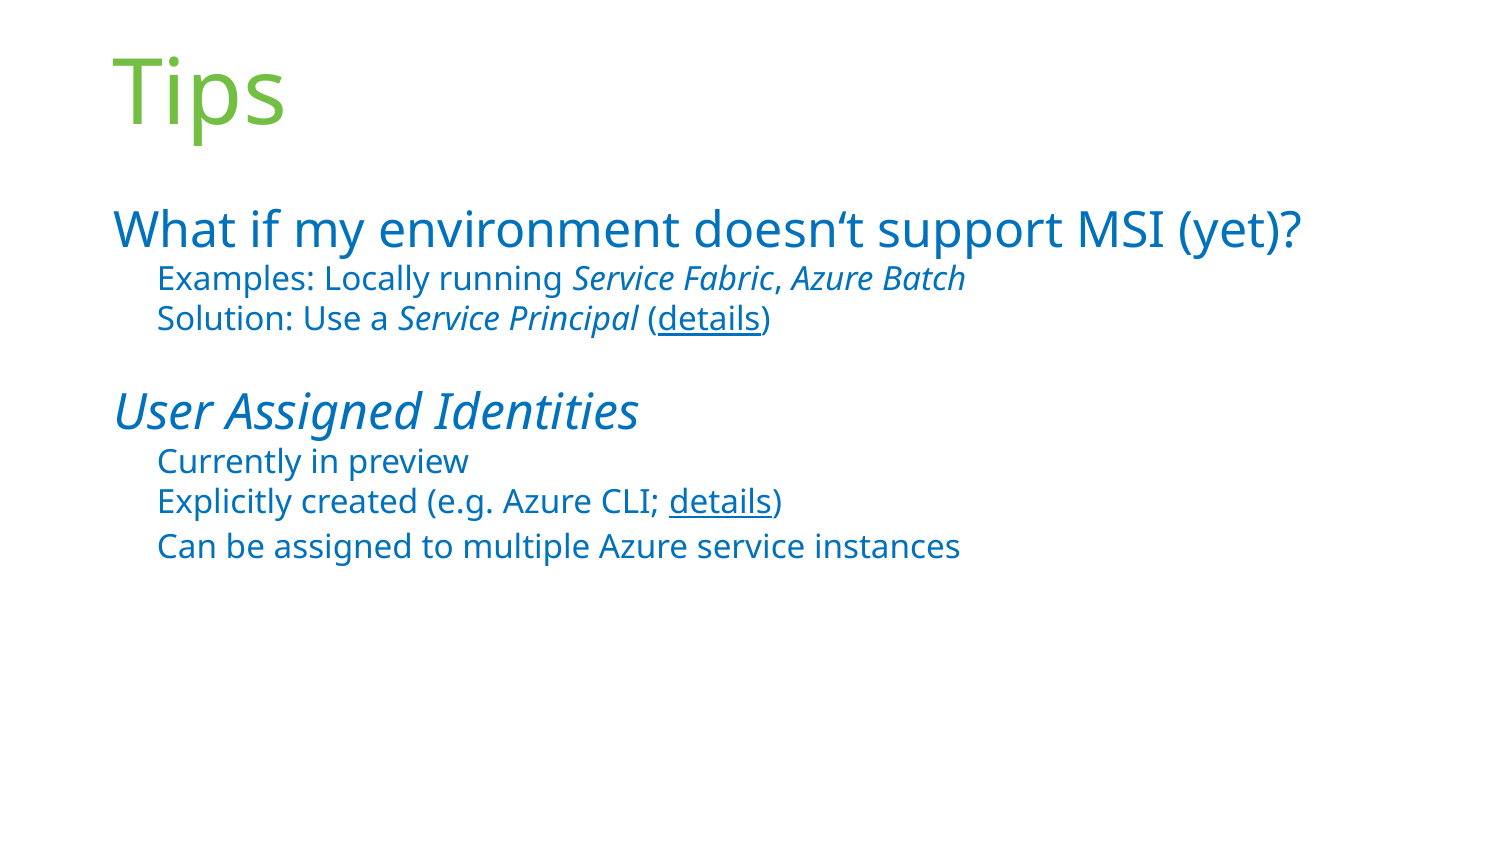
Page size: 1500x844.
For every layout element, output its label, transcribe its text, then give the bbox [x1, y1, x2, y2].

list What if my environment doesn‘t support MSI (yet)? Examples: Locally running Service Fabric, Azure Batch Solution: Use a Service Principal (details) User Assigned Identities Currently in preview Explicitly created (e.g. Azure CLI; details) Can be assigned to multiple Azure service instances [112, 197, 1459, 844]
title Tips [112, 32, 1459, 144]
